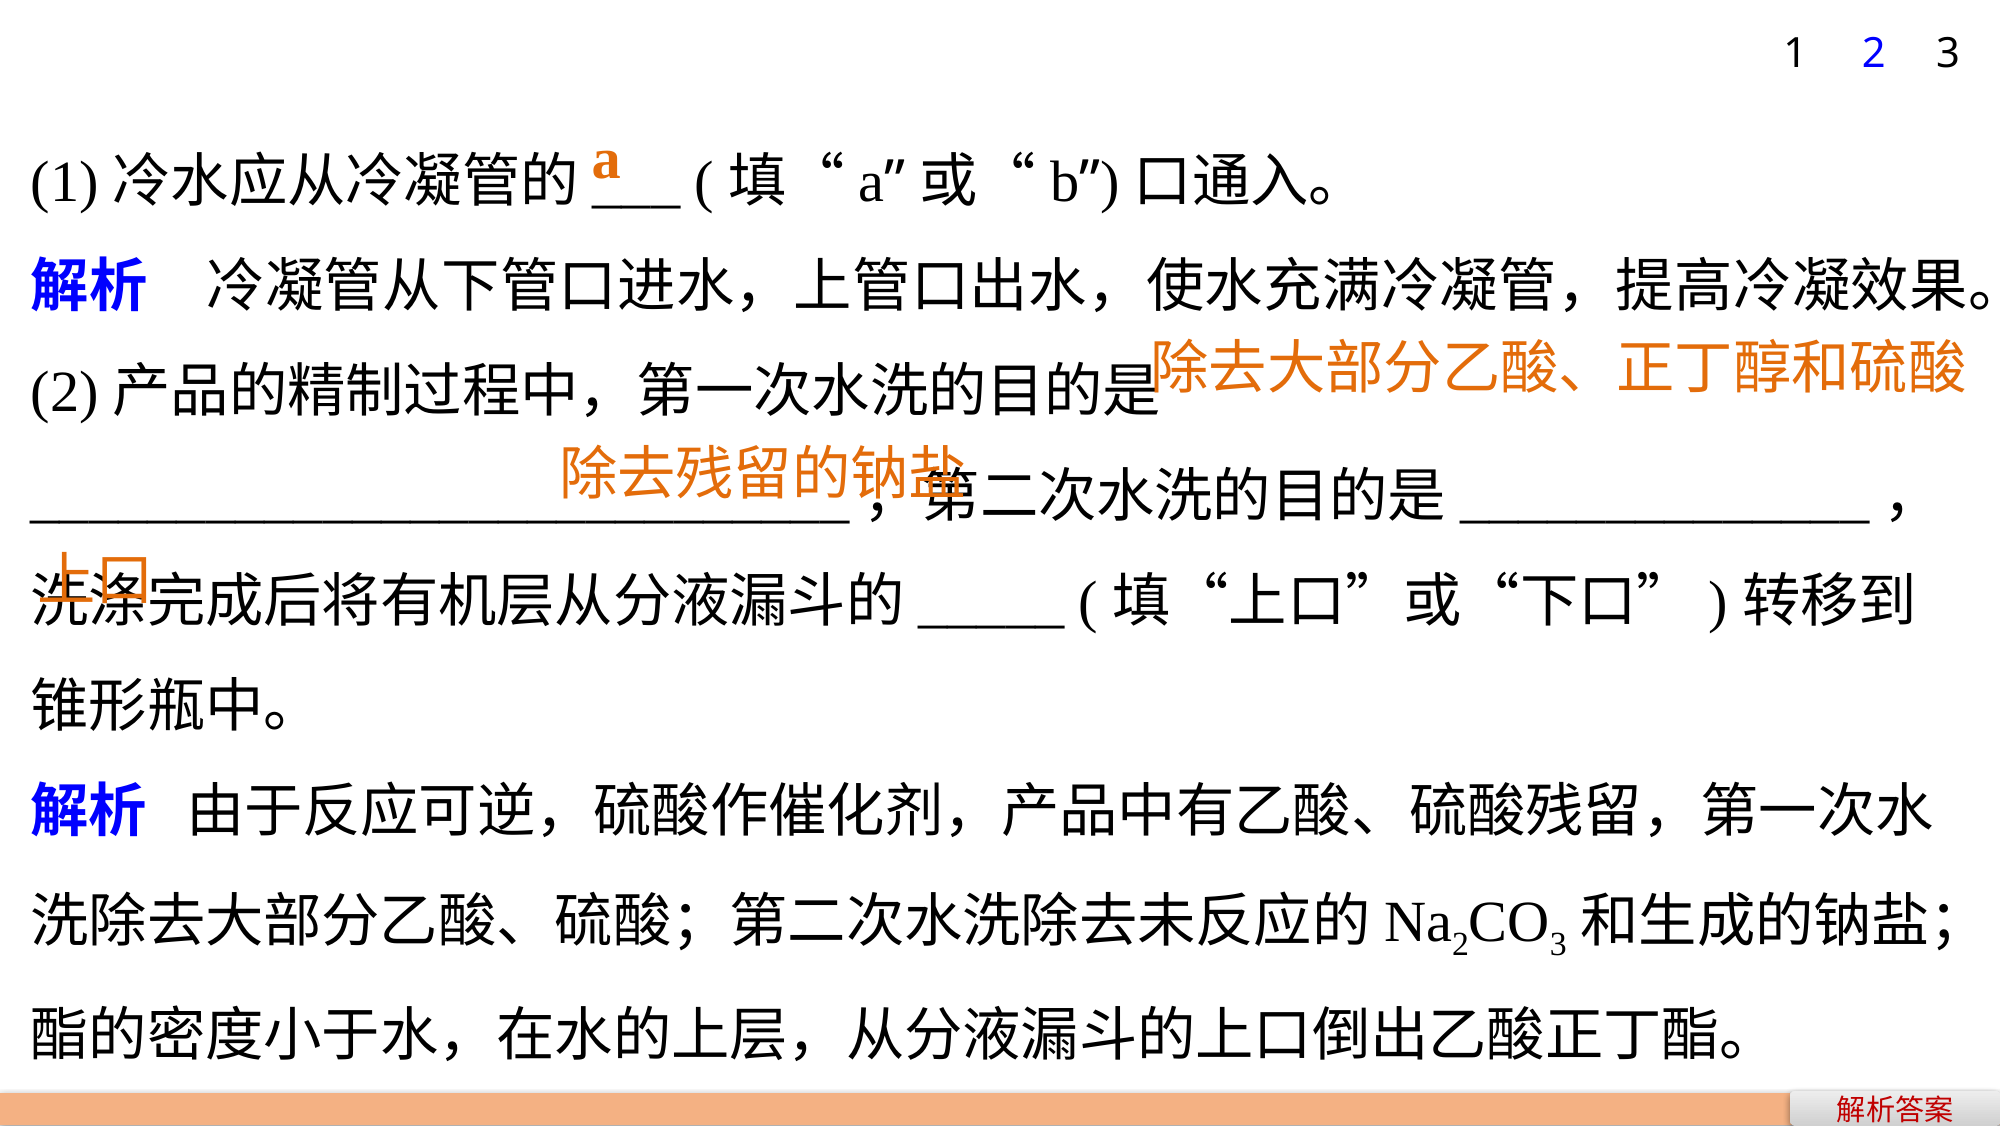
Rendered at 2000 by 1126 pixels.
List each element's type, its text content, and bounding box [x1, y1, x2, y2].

text_box [0, 1092, 1787, 1126]
text_box 1 [1762, 3, 1828, 99]
text_box (1)冷水应从冷凝管的___ (填“a”或“b”)口通入。 解析 冷凝管从下管口进水，上管口出水，使水充满冷凝管，提高冷凝效果。 (2)产品的精制过程中，第一次水洗的目的是____________________________，第二次水洗的目的是______________，洗涤完成后将有机层从分液漏斗的_____ (填“上口”或“下口”)转移到锥形瓶中。 解析 由于反应可逆，硫酸作催化剂，产品中有乙酸、硫酸残留，第一次水洗除去大部分乙酸、硫酸；第二次水洗除去未反应的Na2CO3和生成的钠盐；酯的密度小于水，在水的上层，从分液漏斗的上口倒出乙酸正丁酯。 [15, 100, 1983, 1075]
text_box 3 [1923, 3, 1981, 99]
text_box 解析答案 [1788, 1089, 2000, 1126]
text_box 上口 [23, 534, 170, 620]
text_box 除去残留的钠盐 [544, 428, 982, 514]
text_box a [576, 112, 636, 198]
text_box 2 [1844, 3, 1906, 99]
text_box 除去大部分乙酸、正丁醇和硫酸 [1136, 322, 2000, 408]
